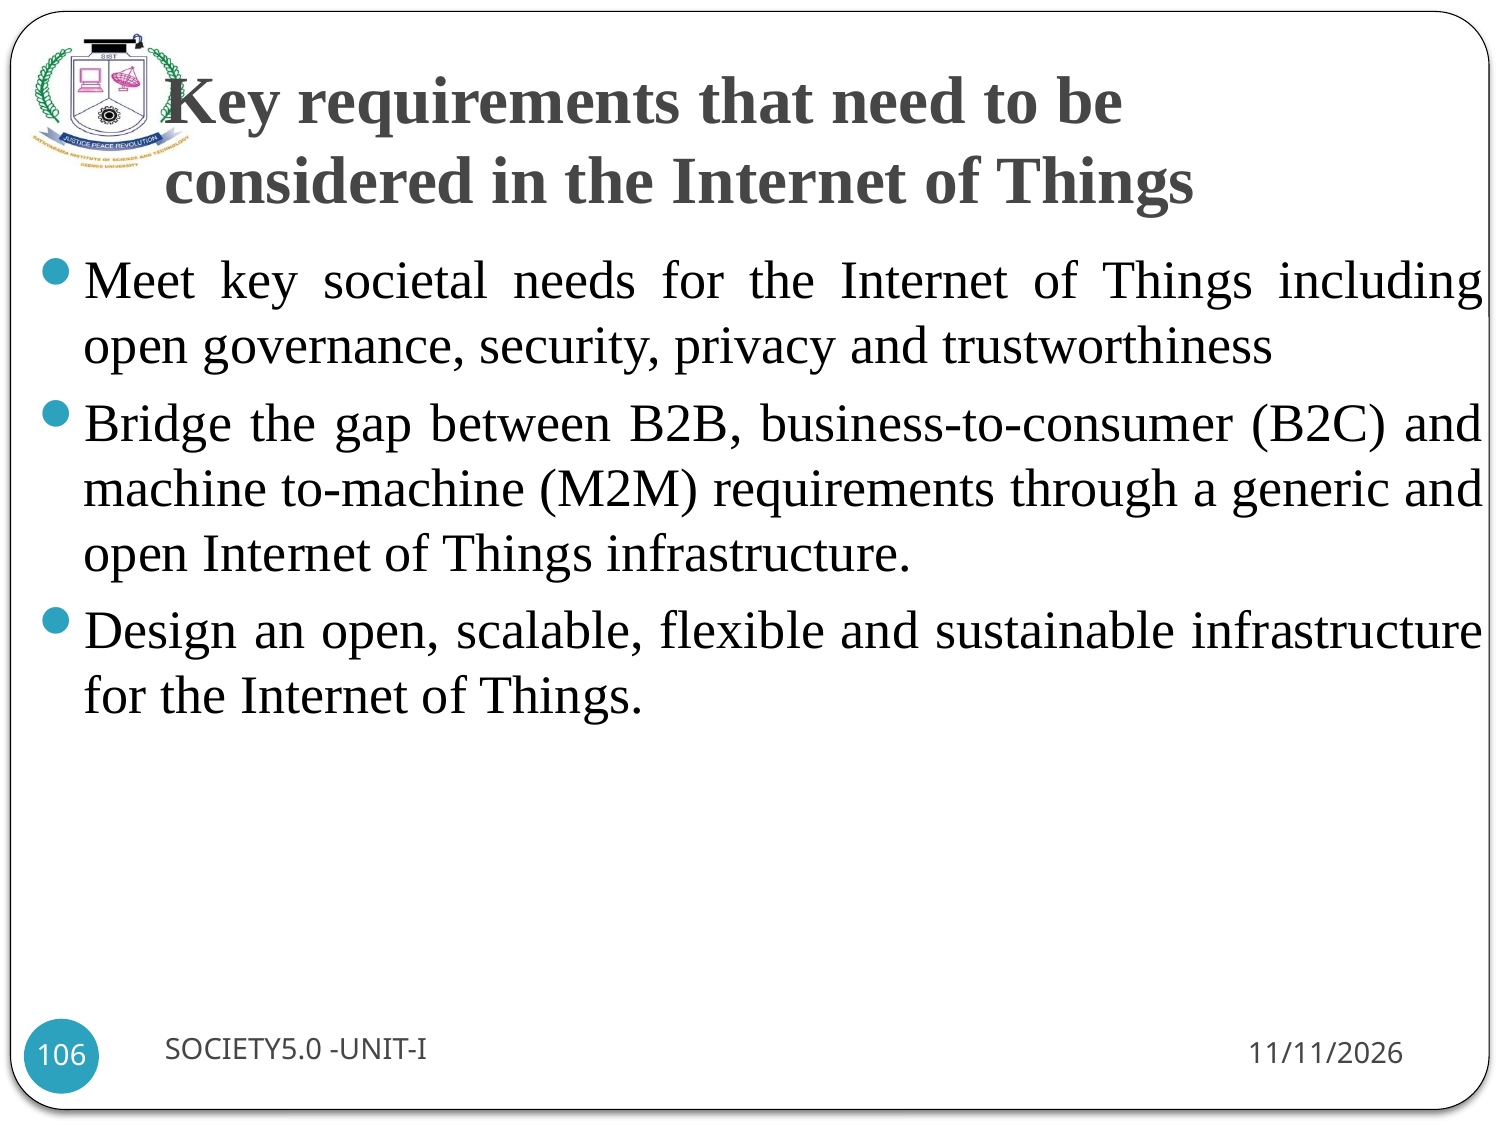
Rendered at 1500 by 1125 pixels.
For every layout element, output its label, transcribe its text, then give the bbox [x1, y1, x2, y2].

picture [29, 30, 194, 172]
footer SOCIETY5.0 -UNIT-I [150, 1012, 800, 1088]
title Key requirements that need to be considered in the Internet of Things [150, 45, 1425, 233]
slide_number 106 [23, 1018, 99, 1094]
list Meet key societal needs for the Internet of Things including open governance, security, privacy and trustworthiness Bridge the gap between B2B, business-to-consumer (B2C) and machine to-machine (M2M) requirements through a generic and open Internet of Things infrastructure. Design an open, scalable, flexible and sustainable infrastructure for the Internet of Things. [23, 237, 1500, 988]
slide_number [1012, 1015, 1419, 1094]
